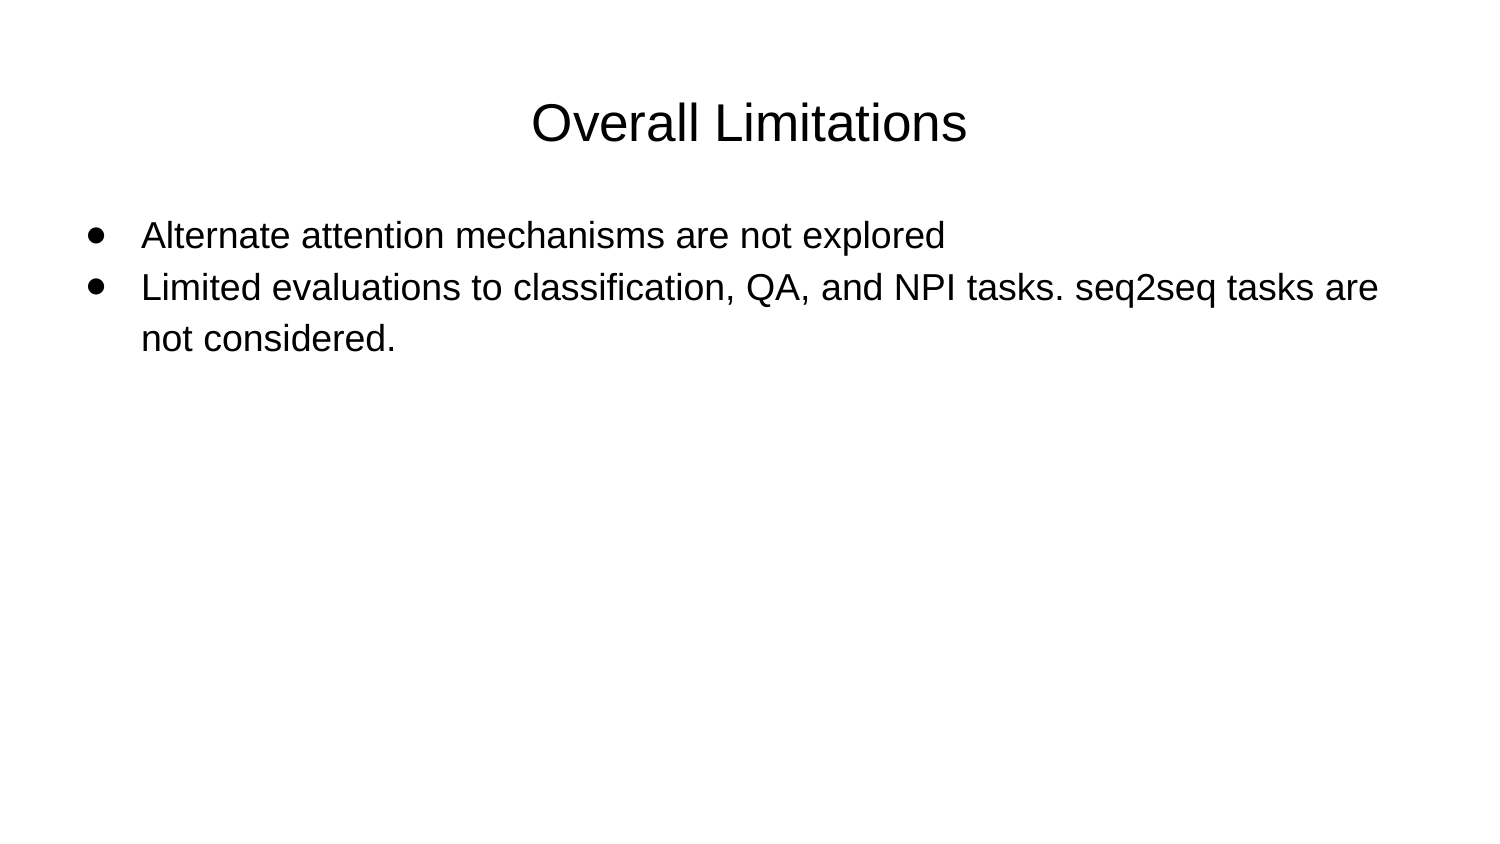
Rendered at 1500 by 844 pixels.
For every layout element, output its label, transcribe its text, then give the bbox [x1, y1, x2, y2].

title Overall Limitations [51, 72, 1449, 167]
list Alternate attention mechanisms are not explored Limited evaluations to classification, QA, and NPI tasks. seq2seq tasks are not considered. [51, 189, 1449, 750]
